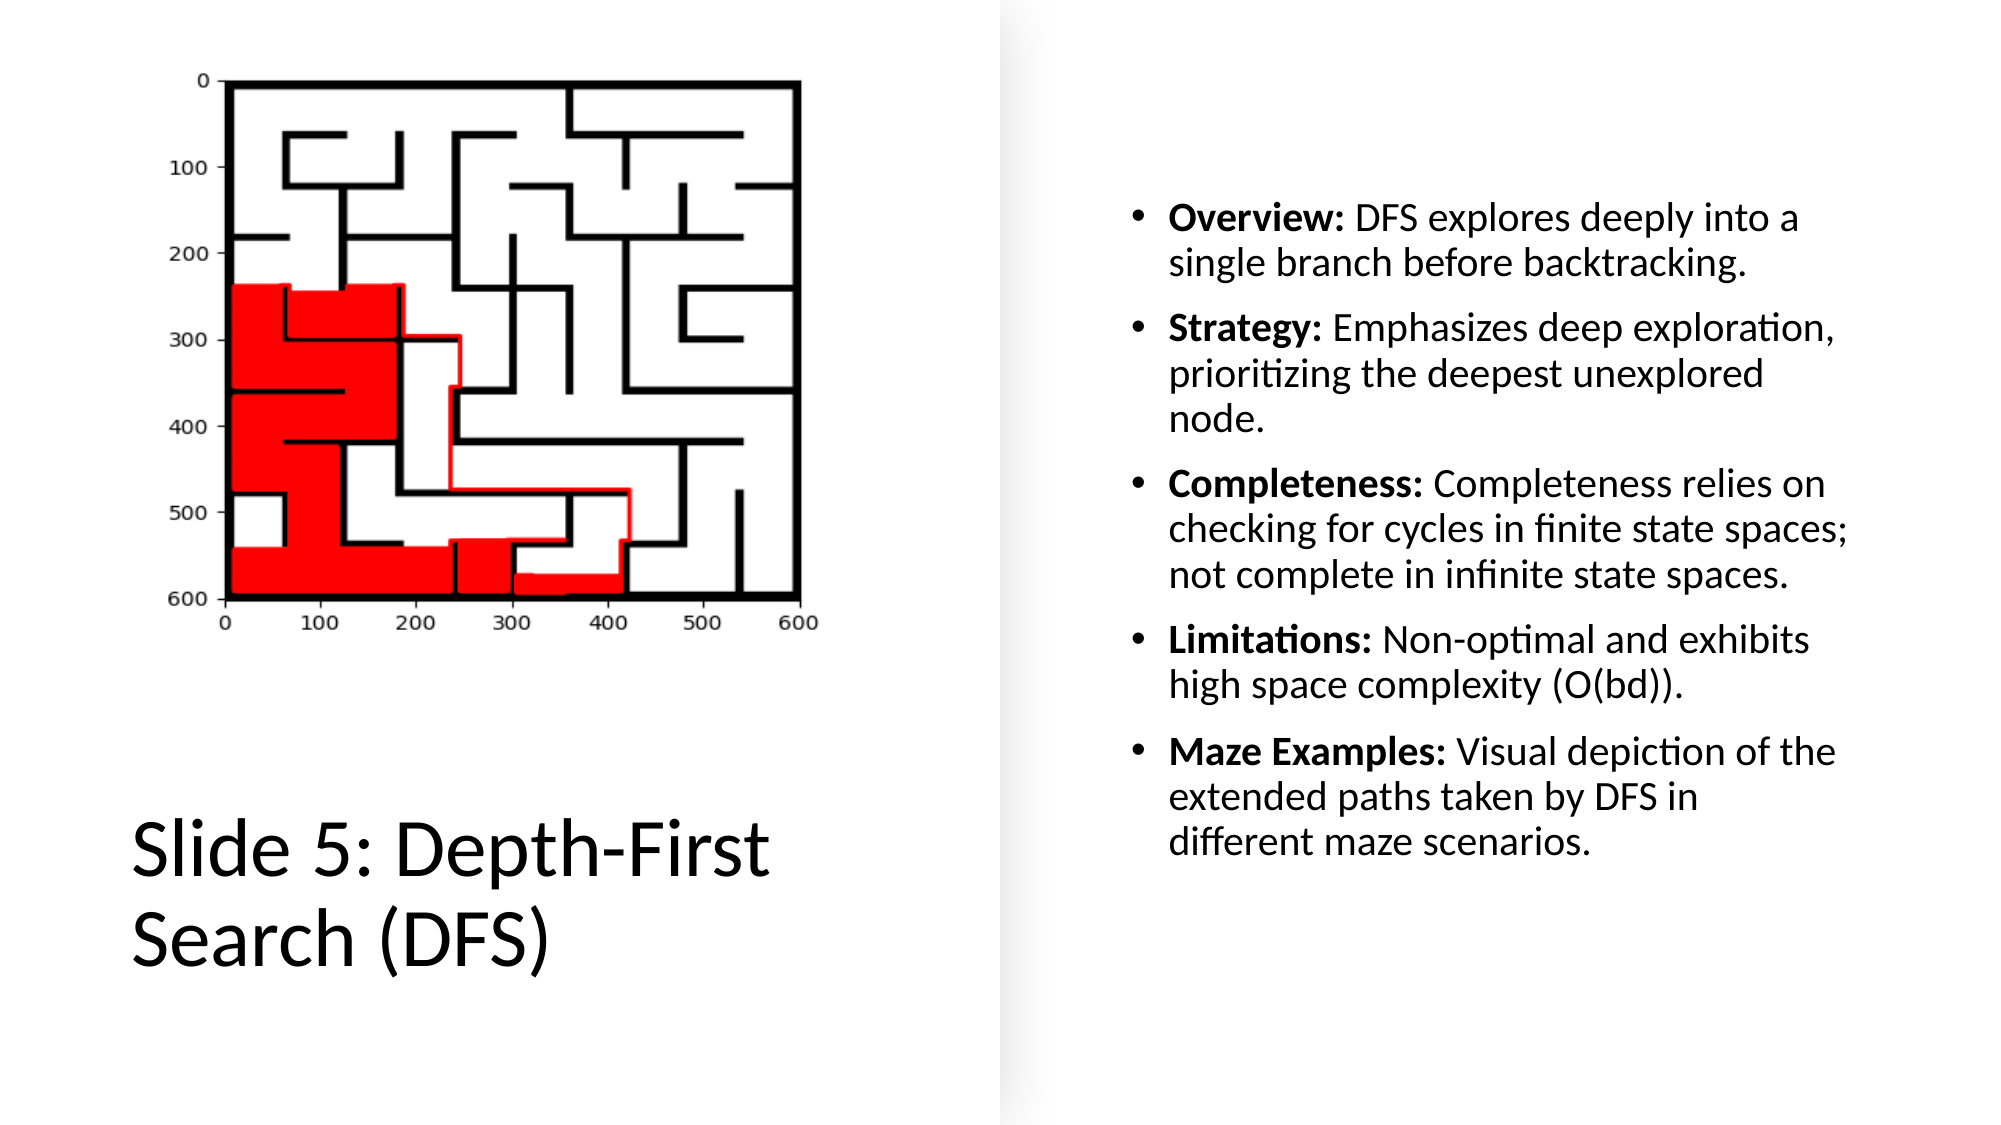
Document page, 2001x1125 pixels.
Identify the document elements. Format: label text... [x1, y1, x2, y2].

picture [0, 0, 1000, 675]
text_box [0, 0, 1001, 1125]
list Overview: DFS explores deeply into a single branch before backtracking. Strategy: Emphasizes deep exploration, prioritizing the deepest unexplored node. Completeness: Completeness relies on checking for cycles in finite state spaces; not complete in infinite state spaces. Limitations: Non-optimal and exhibits high space complexity (O(bd)). Maze Examples: Visual depiction of the extended paths taken by DFS in different maze scenarios. [1116, 113, 1869, 1012]
title Slide 5: Depth-First Search (DFS) [116, 745, 903, 1043]
